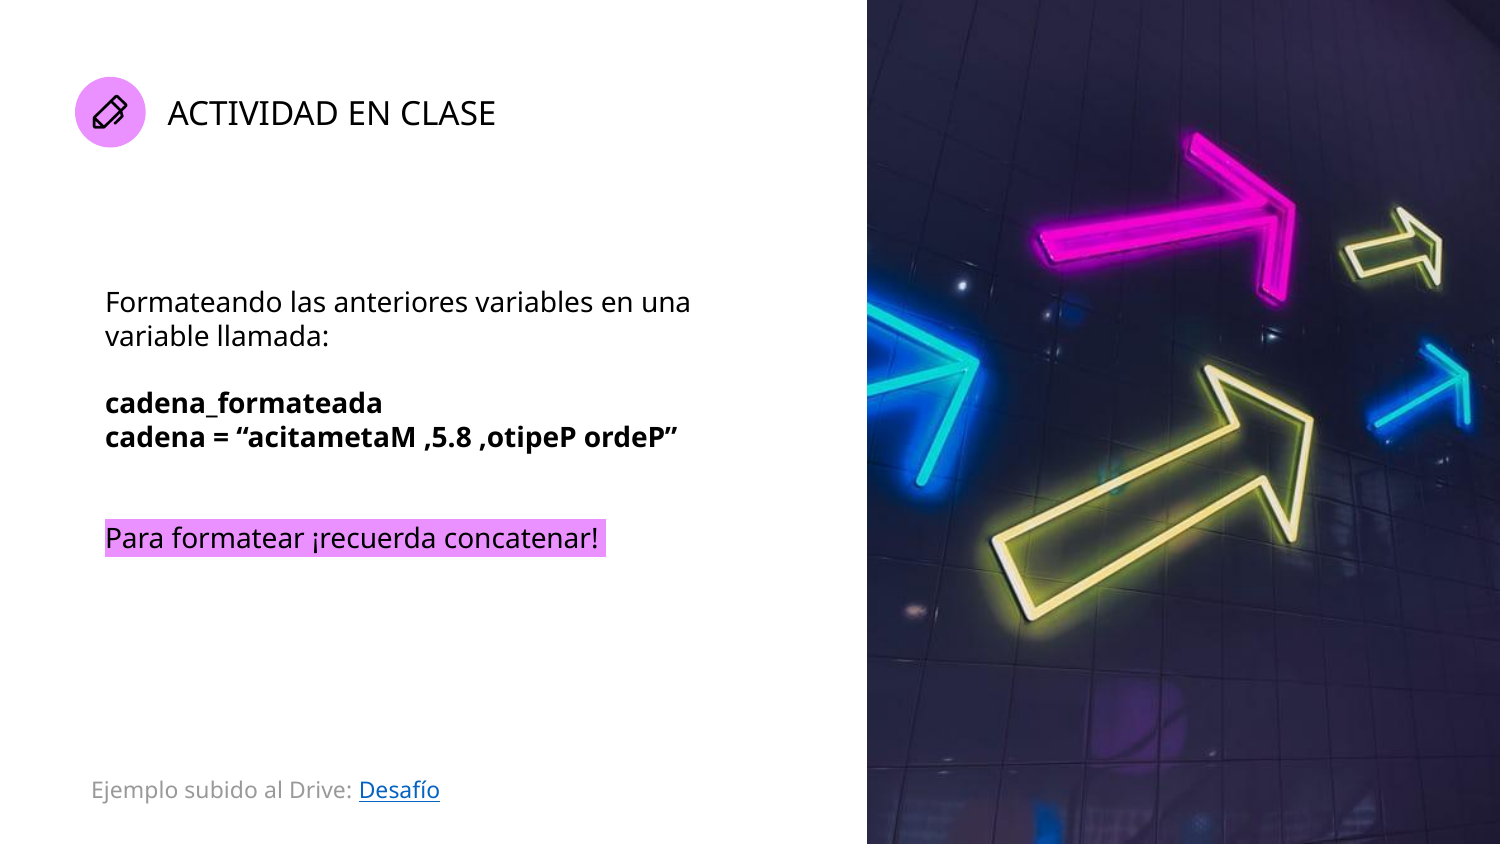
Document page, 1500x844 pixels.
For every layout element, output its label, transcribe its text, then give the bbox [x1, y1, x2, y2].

picture [867, 0, 1500, 844]
text_box Ejemplo subido al Drive: Desafío [76, 760, 862, 822]
text_box ACTIVIDAD EN CLASE [152, 76, 557, 147]
text_box Formateando las anteriores variables en una variable llamada: cadena_formateada cadena = “acitametaM ,5.8 ,otipeP ordeP” Para formatear ¡recuerda concatenar! [90, 269, 798, 604]
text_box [74, 76, 146, 148]
